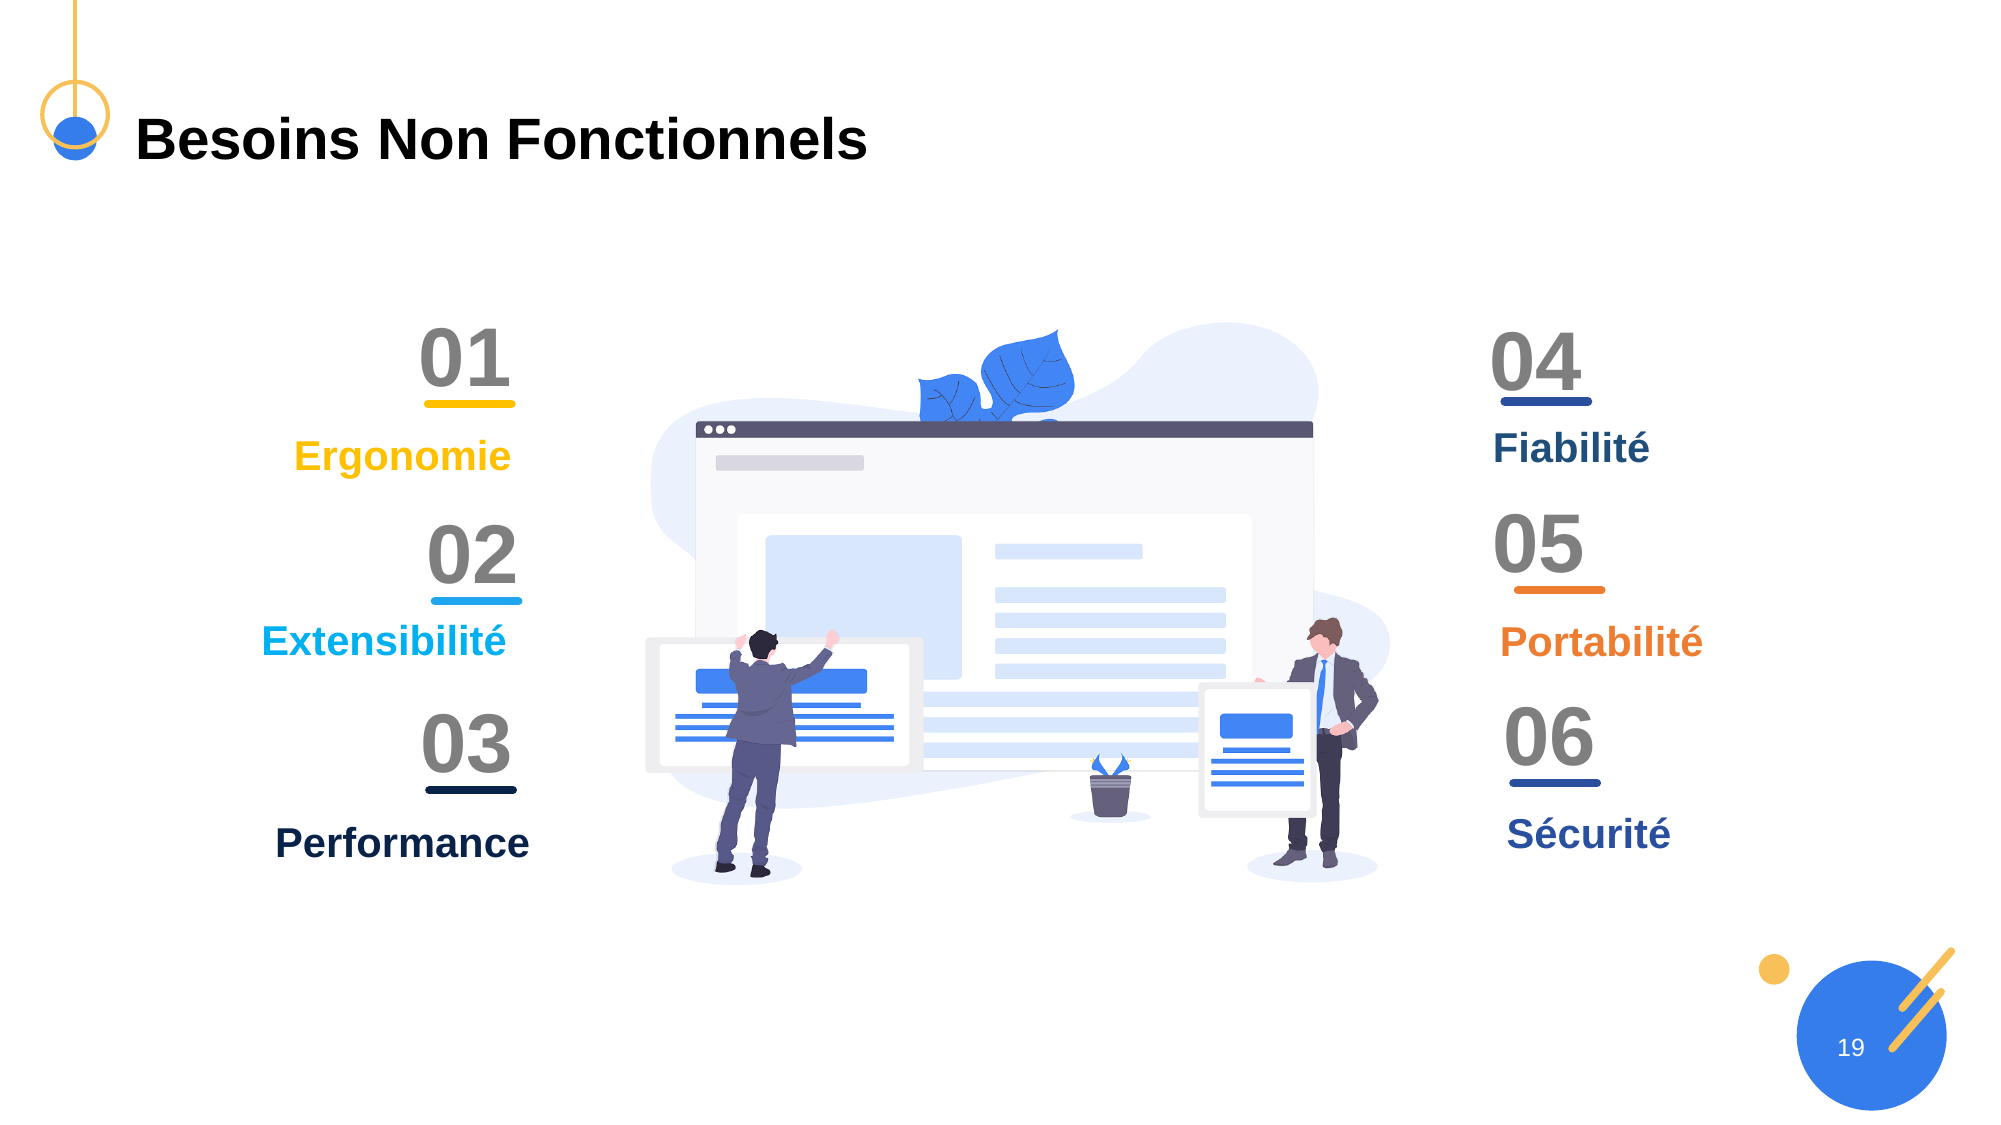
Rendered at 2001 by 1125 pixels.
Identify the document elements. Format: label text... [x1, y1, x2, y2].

picture [566, 270, 1468, 937]
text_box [163, 688, 562, 866]
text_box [1492, 488, 1867, 666]
slide_number 19 [1430, 1016, 1881, 1077]
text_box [151, 499, 519, 665]
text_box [1503, 681, 1874, 858]
title Besoins Non Fonctionnels [119, 76, 1881, 204]
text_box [1489, 306, 1860, 472]
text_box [144, 302, 512, 480]
